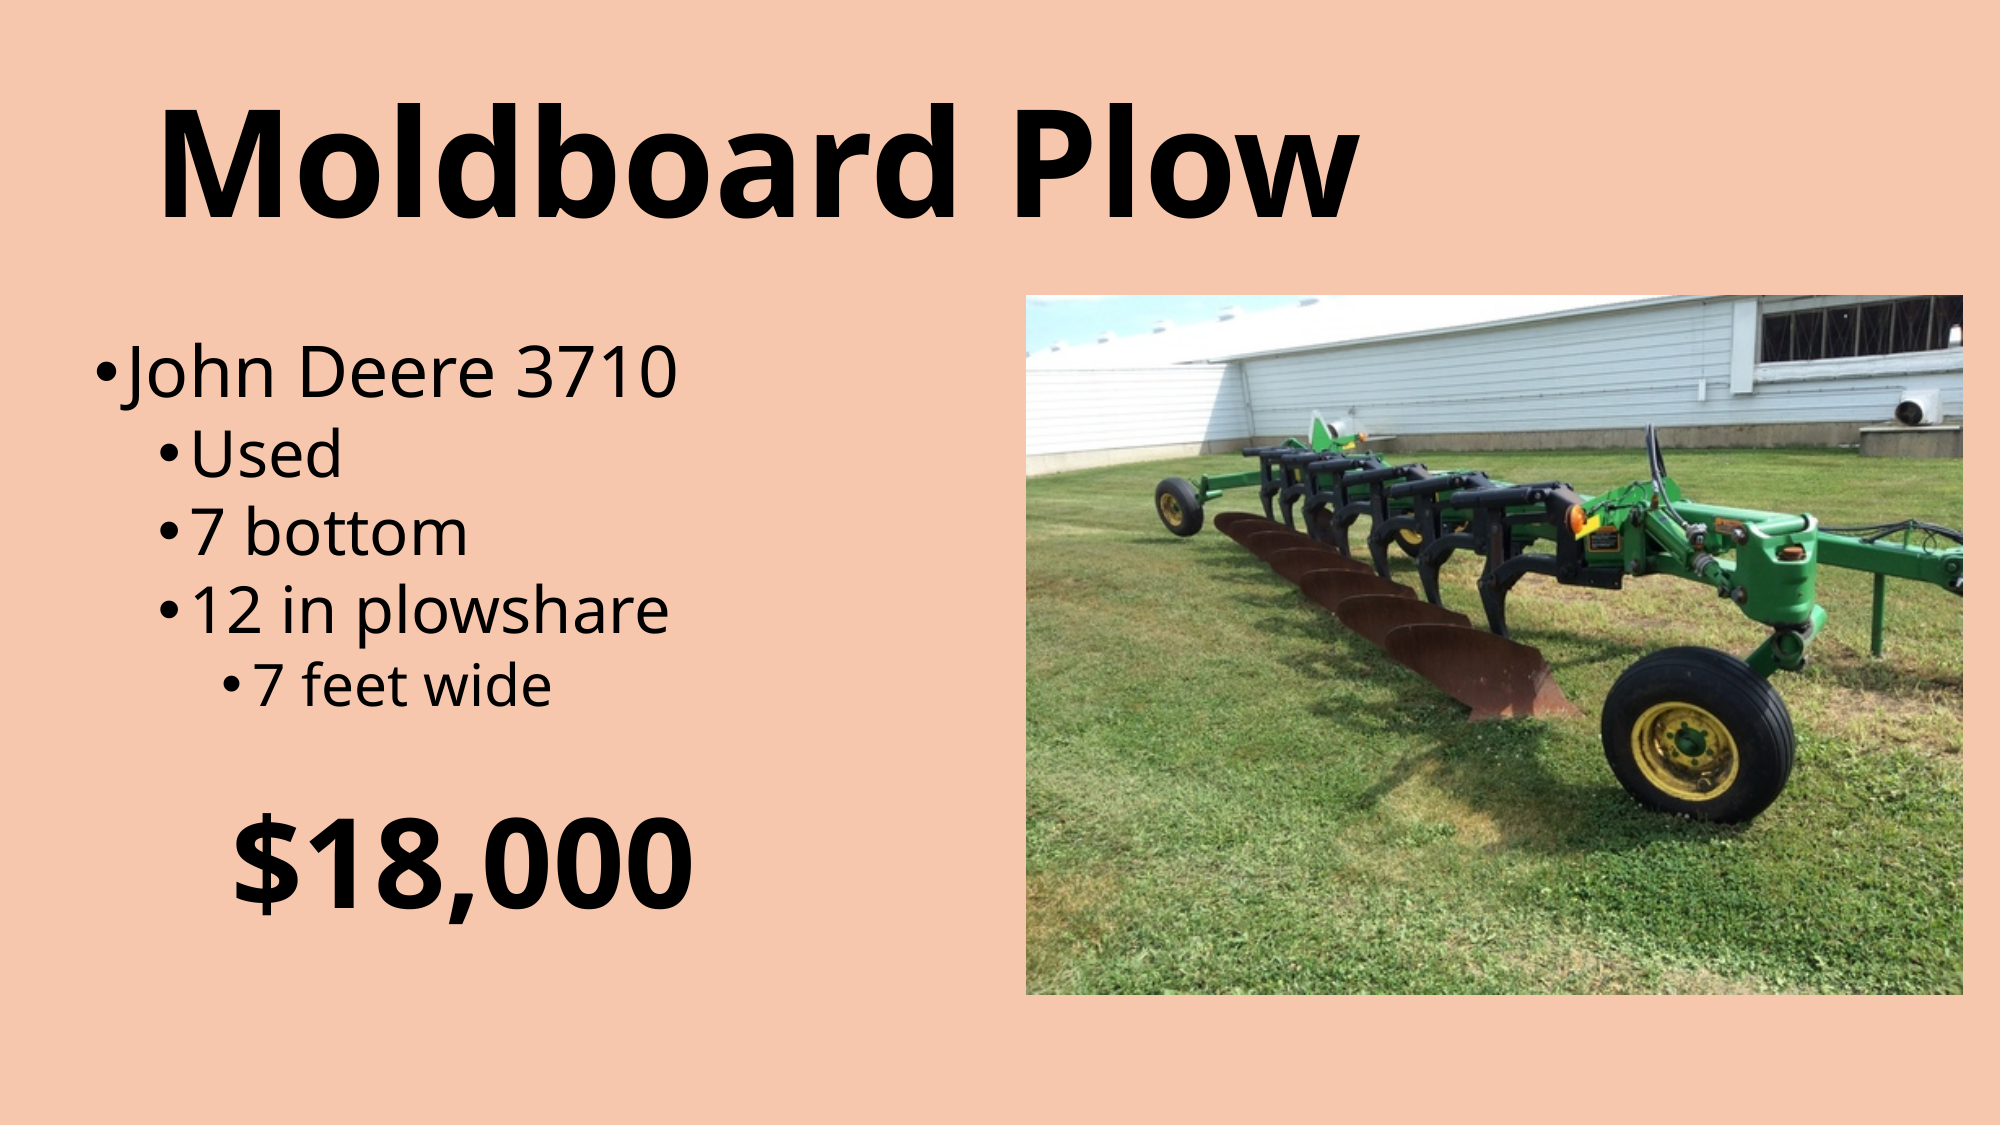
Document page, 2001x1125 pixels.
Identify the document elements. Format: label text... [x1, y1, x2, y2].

list John Deere 3710 Used 7 bottom 12 in plowshare 7 feet wide [79, 328, 974, 731]
text_box $18,000 [216, 776, 859, 942]
title Moldboard Plow [137, 59, 1863, 278]
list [1026, 295, 1964, 995]
